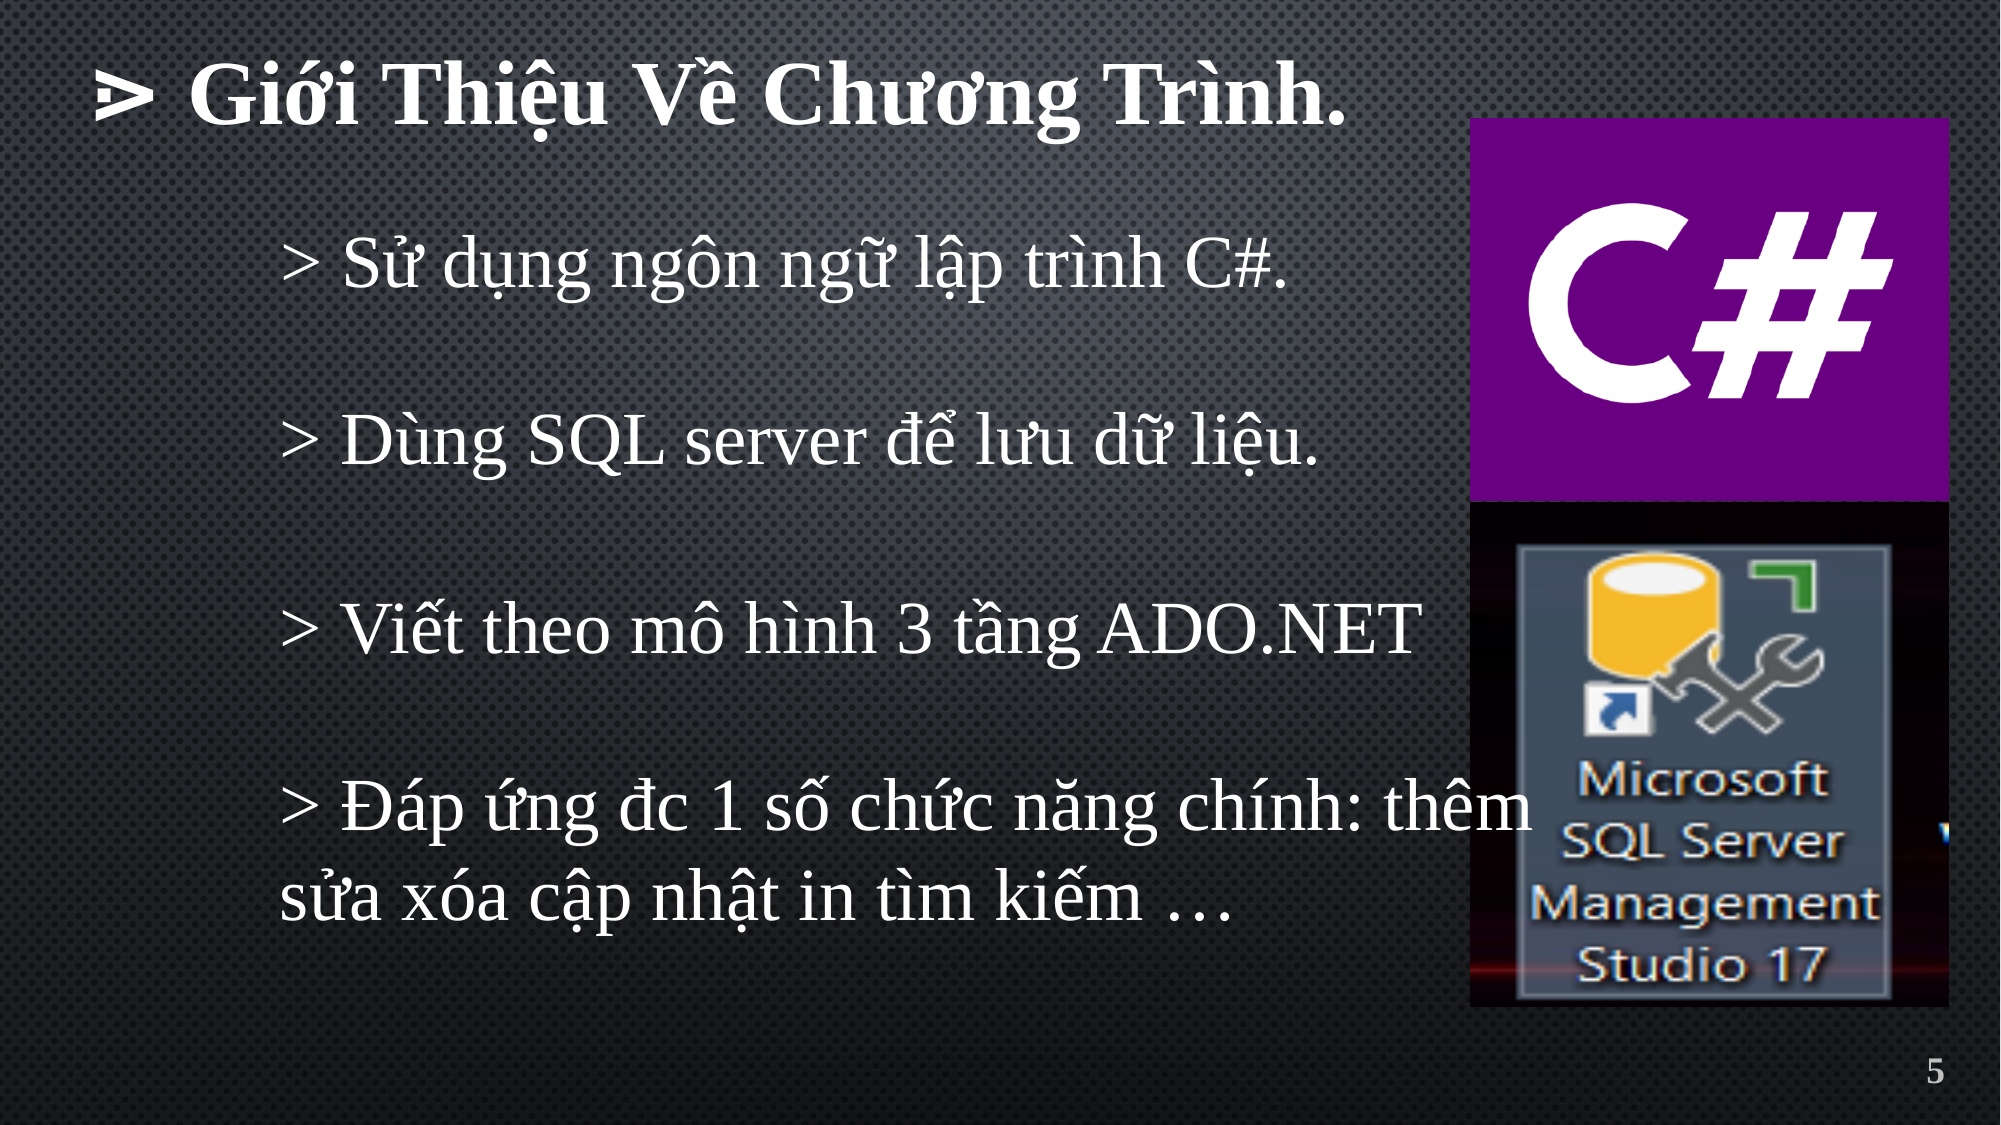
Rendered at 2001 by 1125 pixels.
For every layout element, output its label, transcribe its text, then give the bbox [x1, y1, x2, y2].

picture [1470, 118, 1950, 501]
text_box > Đáp ứng đc 1 số chức năng chính: thêm sửa xóa cập nhật in tìm kiếm … [265, 748, 1550, 1033]
text_box > Sử dụng ngôn ngữ lập trình C#. [265, 205, 1326, 311]
text_box 5 [1869, 1038, 1961, 1099]
text_box > Viết theo mô hình 3 tầng ADO.NET [265, 571, 1470, 676]
text_box ⋗ Giới Thiệu Về Chương Trình. [71, 25, 1474, 150]
text_box > Dùng SQL server để lưu dữ liệu. [265, 382, 1400, 488]
picture [1470, 502, 1950, 1007]
